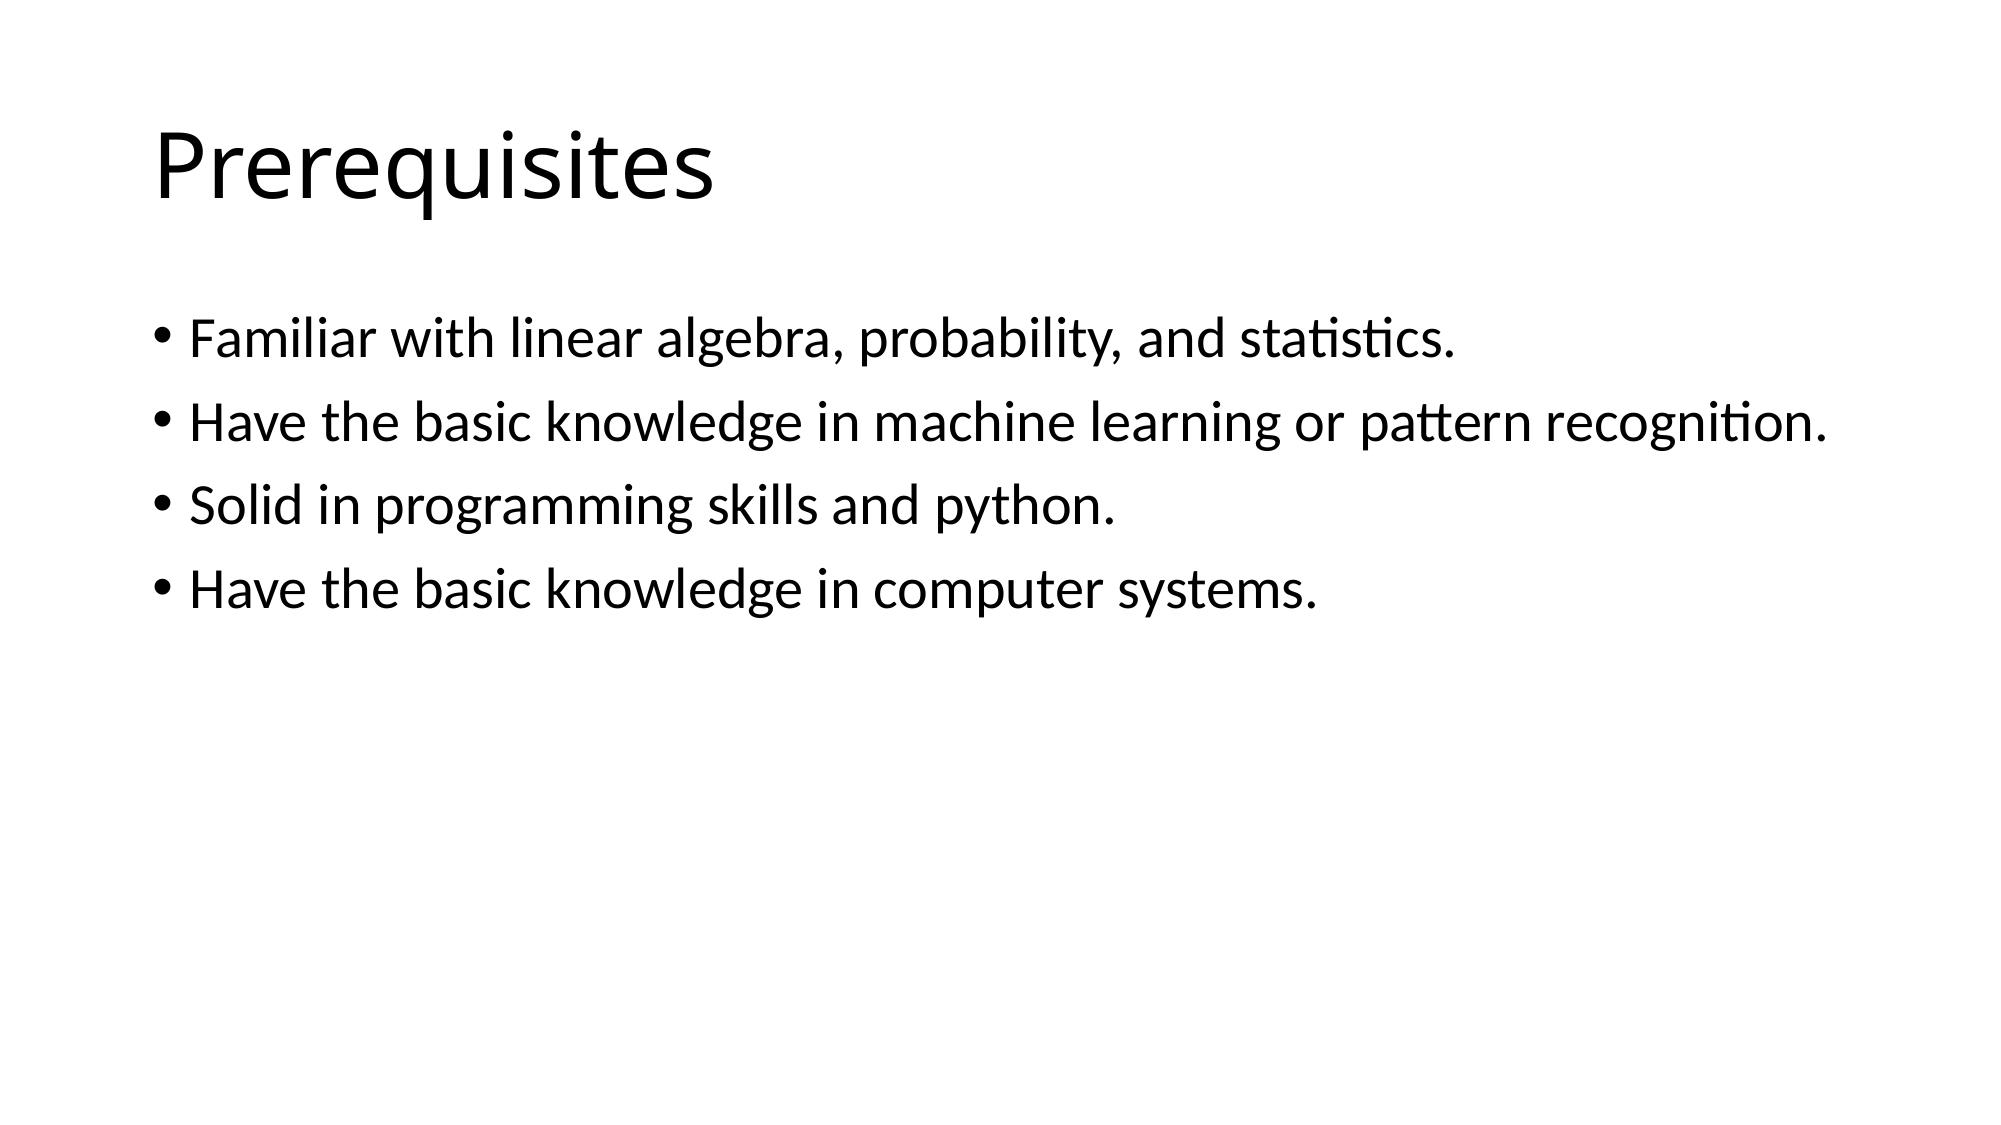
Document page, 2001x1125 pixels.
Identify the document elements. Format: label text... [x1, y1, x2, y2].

title Prerequisites [137, 59, 1863, 278]
list Familiar with linear algebra, probability, and statistics. Have the basic knowledge in machine learning or pattern recognition. Solid in programming skills and python. Have the basic knowledge in computer systems. [137, 299, 1863, 1014]
